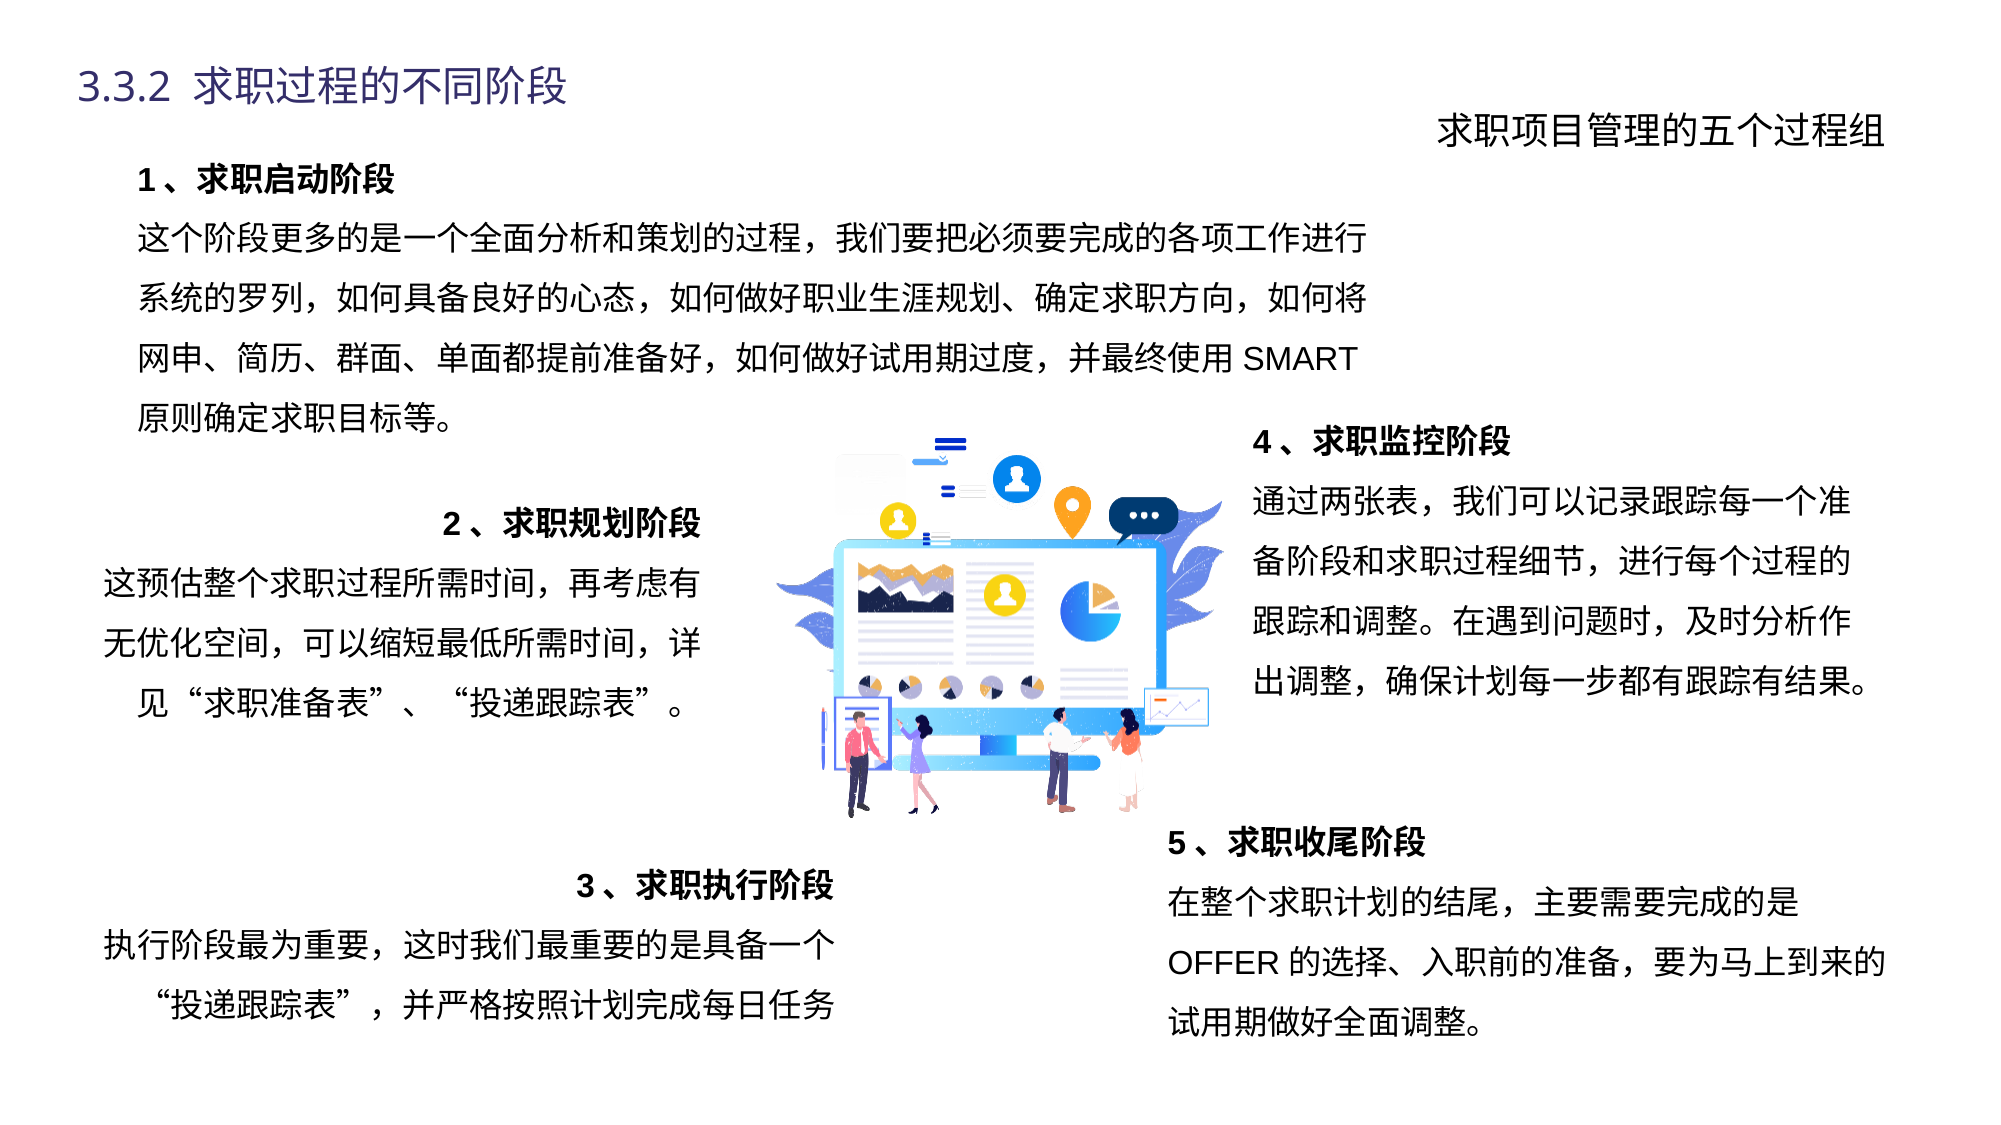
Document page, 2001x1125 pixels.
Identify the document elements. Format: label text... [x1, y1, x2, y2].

text_box 3.3.2 求职过程的不同阶段 [62, 52, 584, 118]
text_box 2、求职规划阶段 这预估整个求职过程所需时间，再考虑有无优化空间，可以缩短最低所需时间，详见“求职准备表”、“投递跟踪表”。 [77, 475, 717, 730]
text_box 1、求职启动阶段 这个阶段更多的是一个全面分析和策划的过程，我们要把必须要完成的各项工作进行系统的罗列，如何具备良好的心态，如何做好职业生涯规划、确定求职方向，如何将网申、简历、群面、单面都提前准备好，如何做好试用期过度，并最终使用SMART原则确定求职目标等。 [122, 130, 1387, 505]
picture [776, 431, 1224, 837]
text_box 5、求职收尾阶段 在整个求职计划的结尾，主要需要完成的是OFFER的选择、入职前的准备，要为马上到来的试用期做好全面调整。 [1152, 794, 1926, 1049]
text_box 4、求职监控阶段 通过两张表，我们可以记录跟踪每一个准备阶段和求职过程细节，进行每个过程的跟踪和调整。在遇到问题时，及时分析作出调整，确保计划每一步都有跟踪有结果。 [1238, 393, 1878, 708]
text_box 求职项目管理的五个过程组 [1421, 99, 1902, 160]
text_box 3、求职执行阶段 执行阶段最为重要，这时我们最重要的是具备一个“投递跟踪表”，并严格按照计划完成每日任务 [77, 836, 851, 1031]
